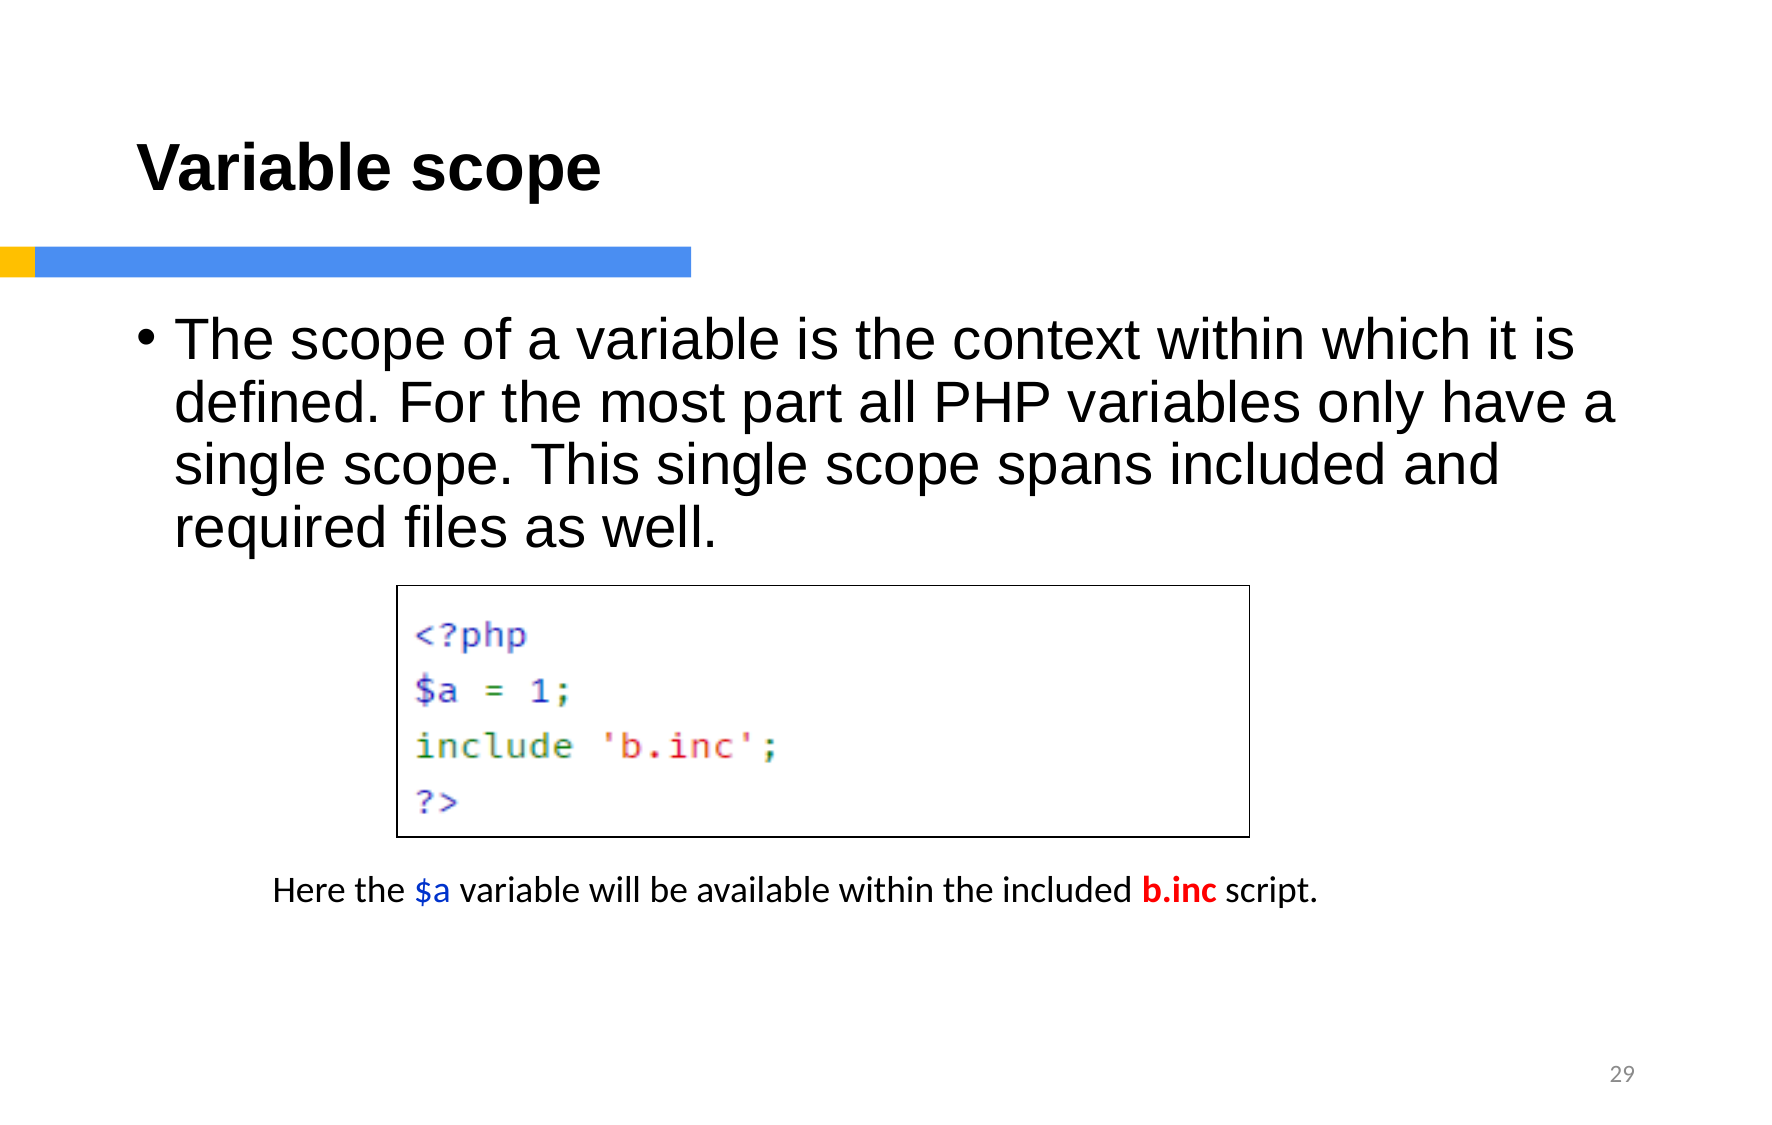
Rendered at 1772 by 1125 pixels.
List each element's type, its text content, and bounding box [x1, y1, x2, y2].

text_box Here the $a variable will be available within the included b.inc script. [258, 857, 1542, 918]
list The scope of a variable is the context within which it is defined. For the most part all PHP variables only have a single scope. This single scope spans included and required files as well. [121, 301, 1651, 1016]
slide_number 29 [1251, 1042, 1651, 1103]
title Variable scope [121, 59, 1651, 278]
picture [397, 586, 1249, 837]
